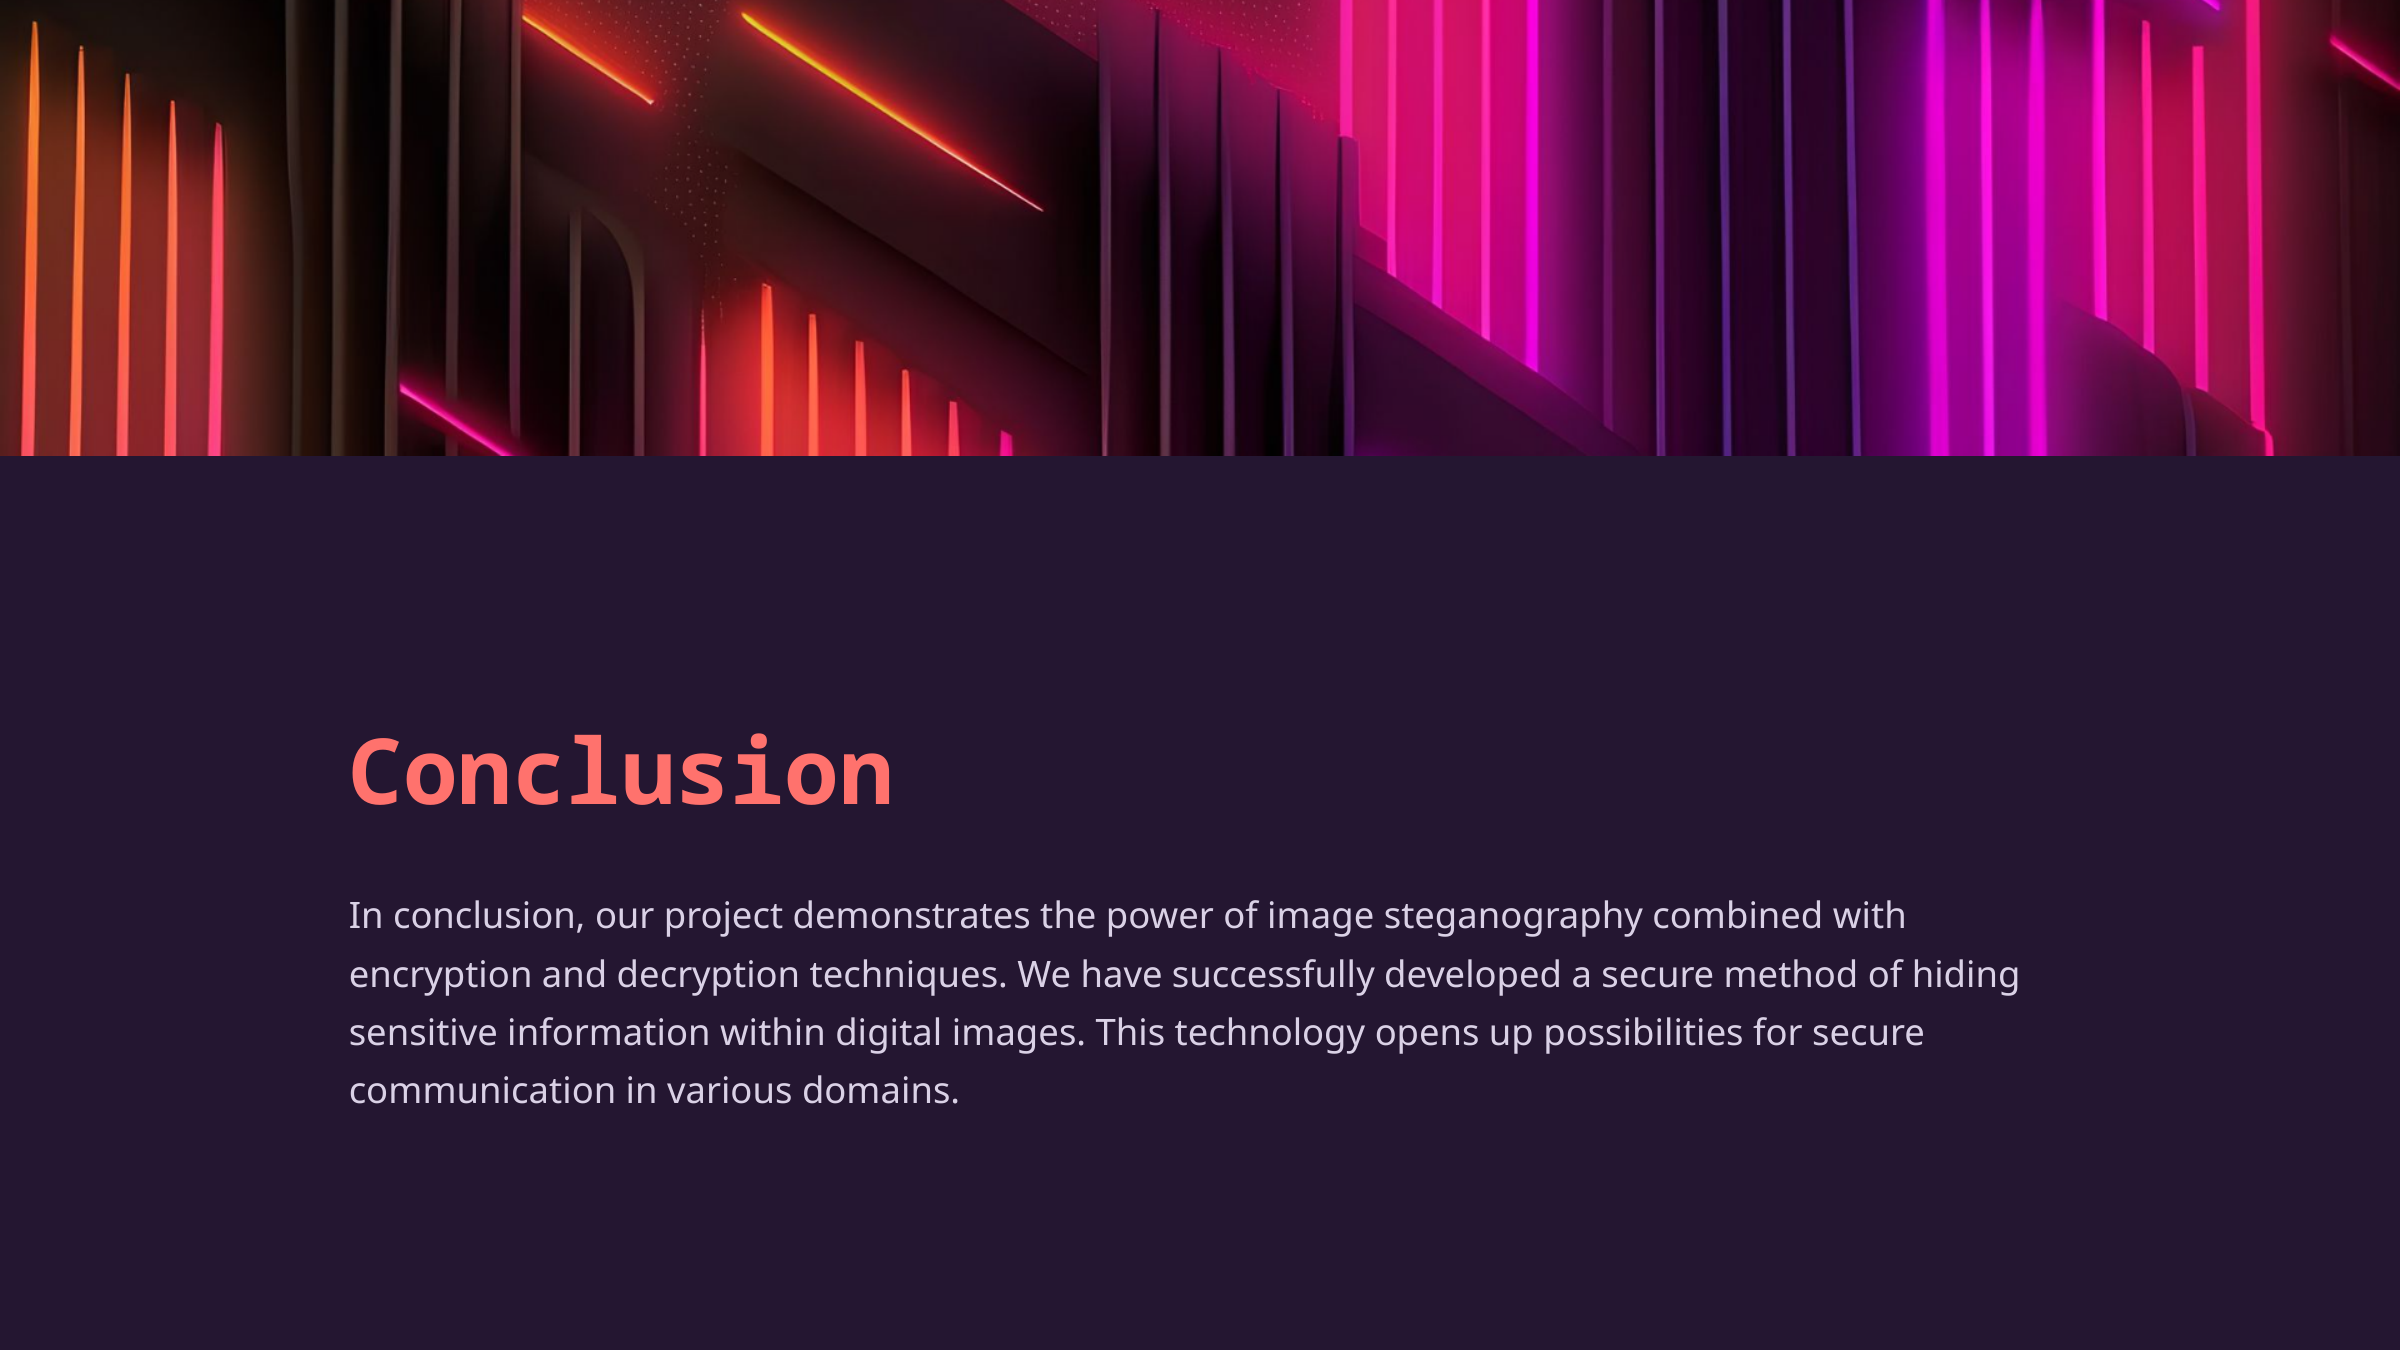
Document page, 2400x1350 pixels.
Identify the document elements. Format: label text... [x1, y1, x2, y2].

picture [0, 0, 2400, 456]
text_box In conclusion, our project demonstrates the power of image steganography combined with encryption and decryption techniques. We have successfully developed a secure method of hiding sensitive information within digital images. This technology opens up possibilities for secure communication in various domains. [334, 870, 2066, 1104]
text_box Conclusion [334, 701, 1064, 816]
text_box [0, 456, 2400, 1350]
